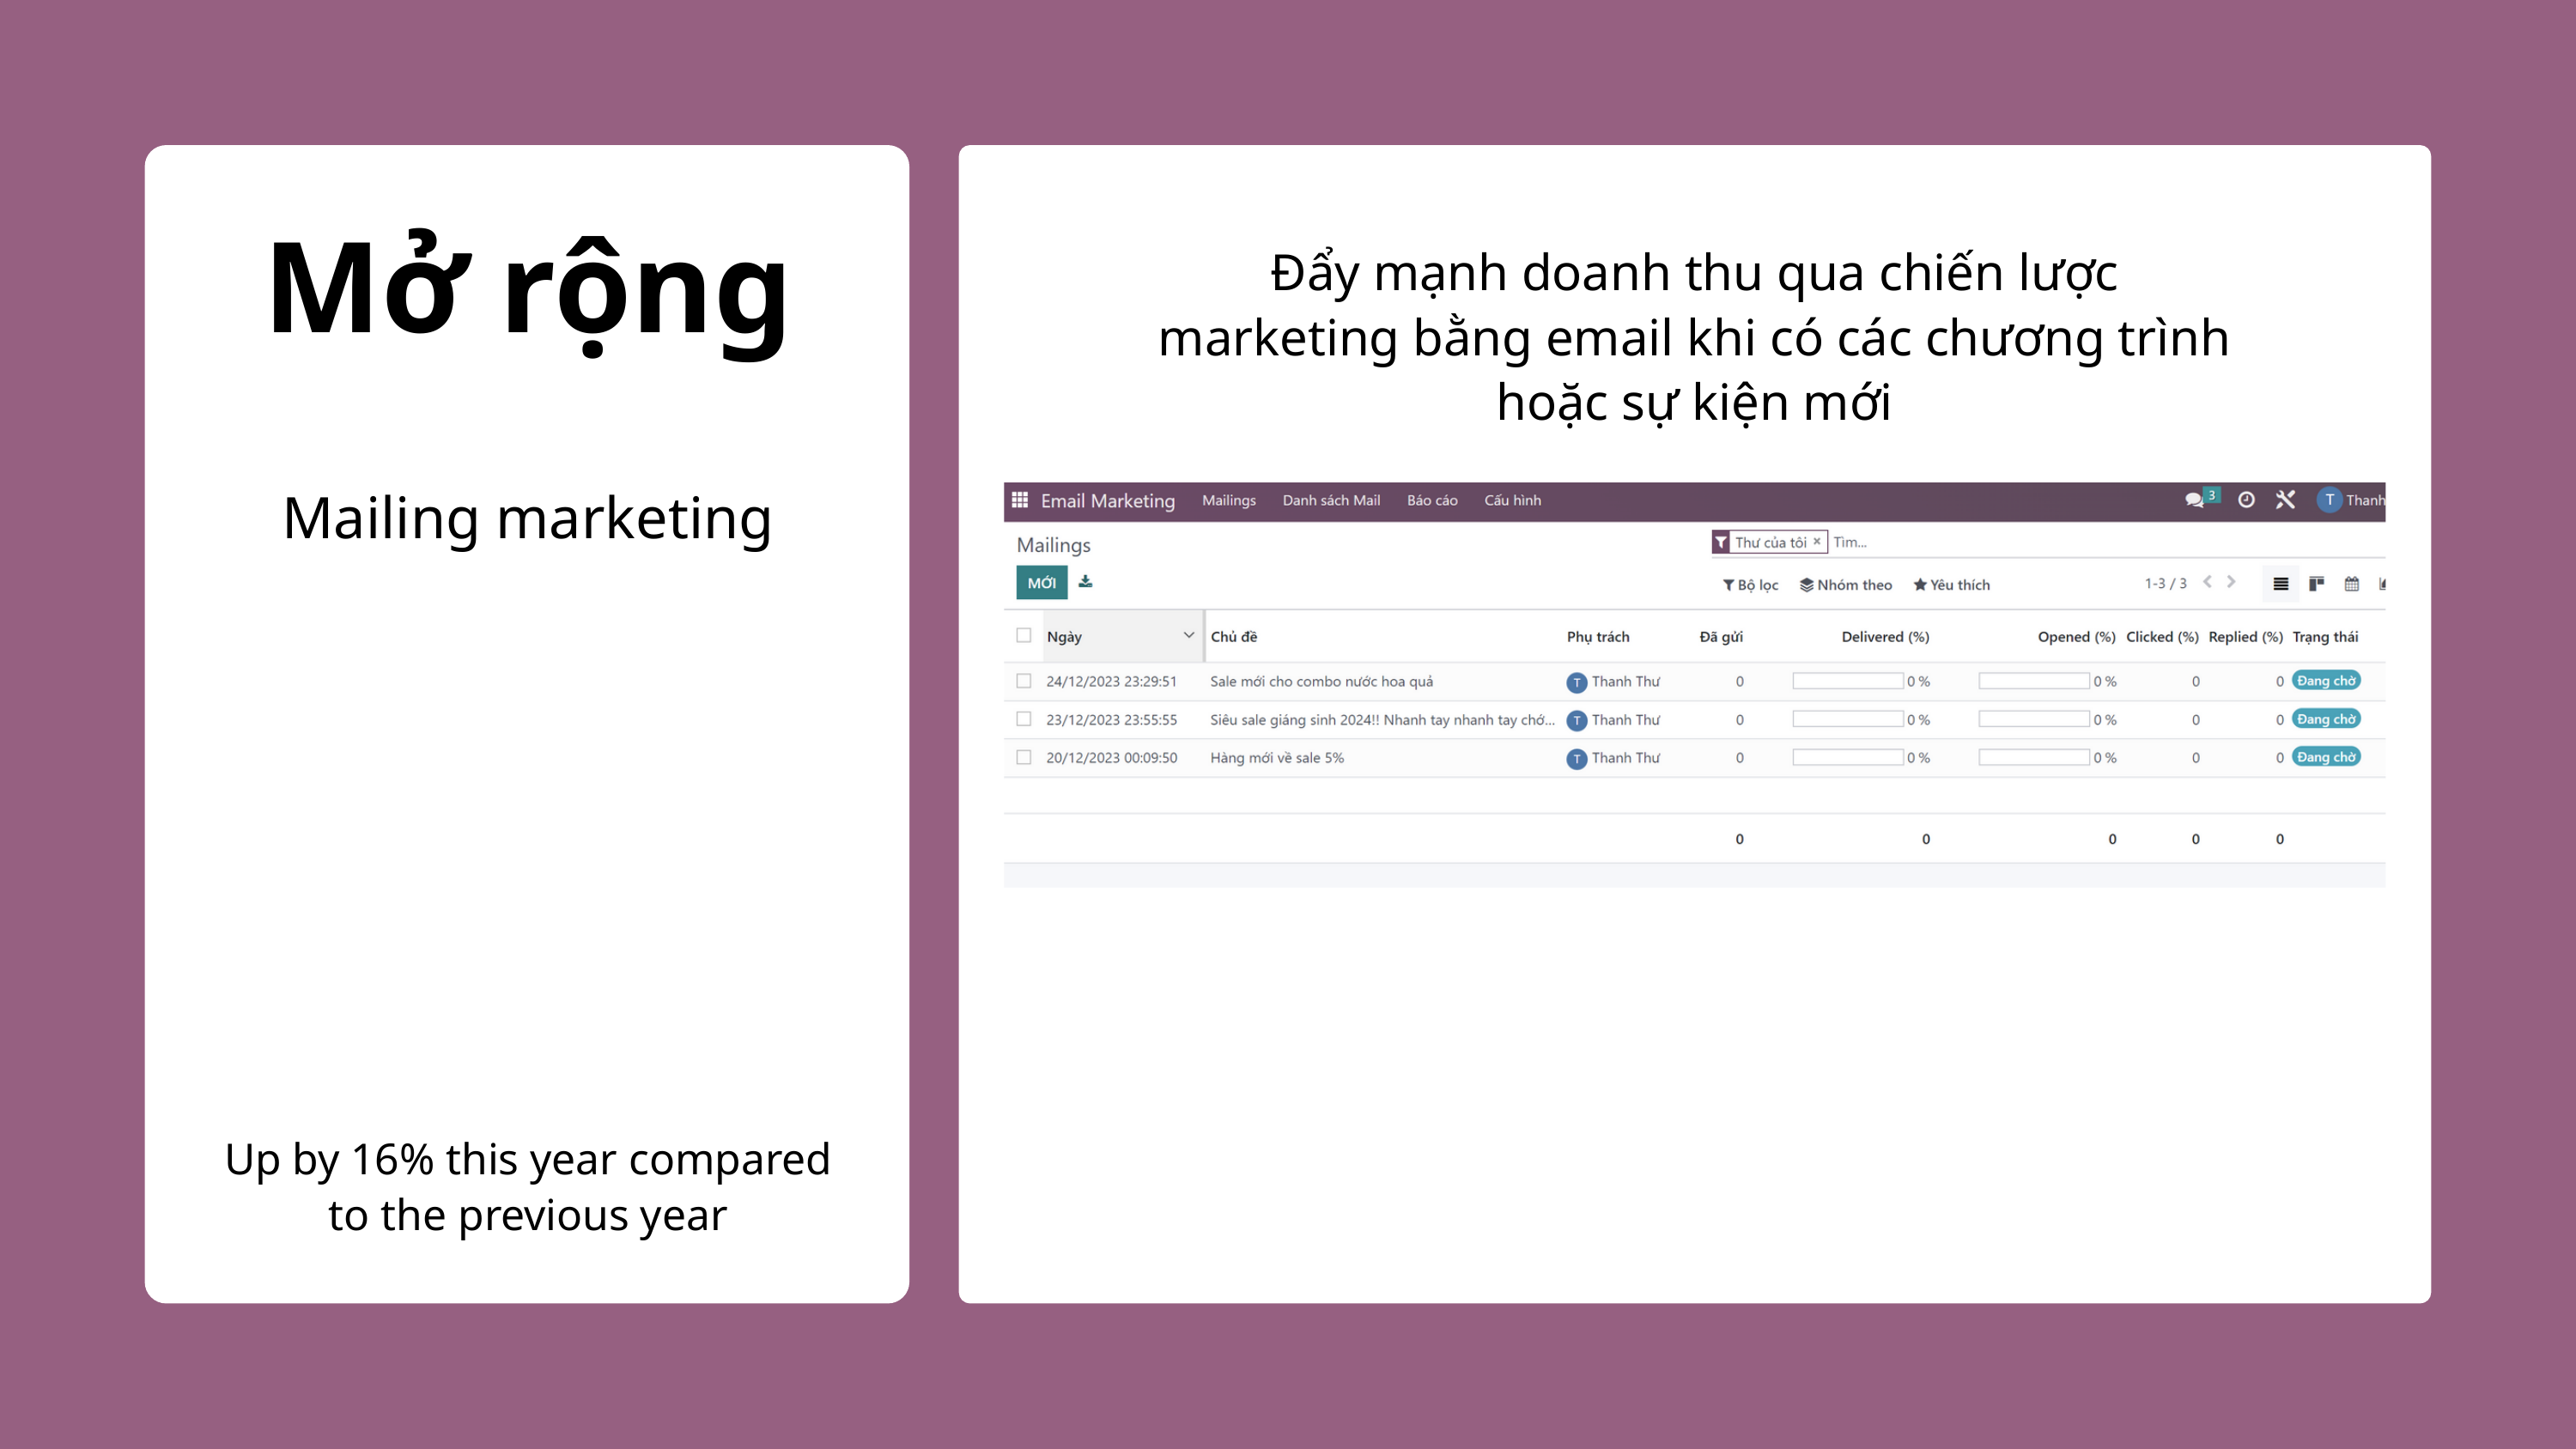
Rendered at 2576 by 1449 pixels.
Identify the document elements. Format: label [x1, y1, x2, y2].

text_box [144, 144, 910, 1304]
text_box [958, 144, 2432, 1304]
